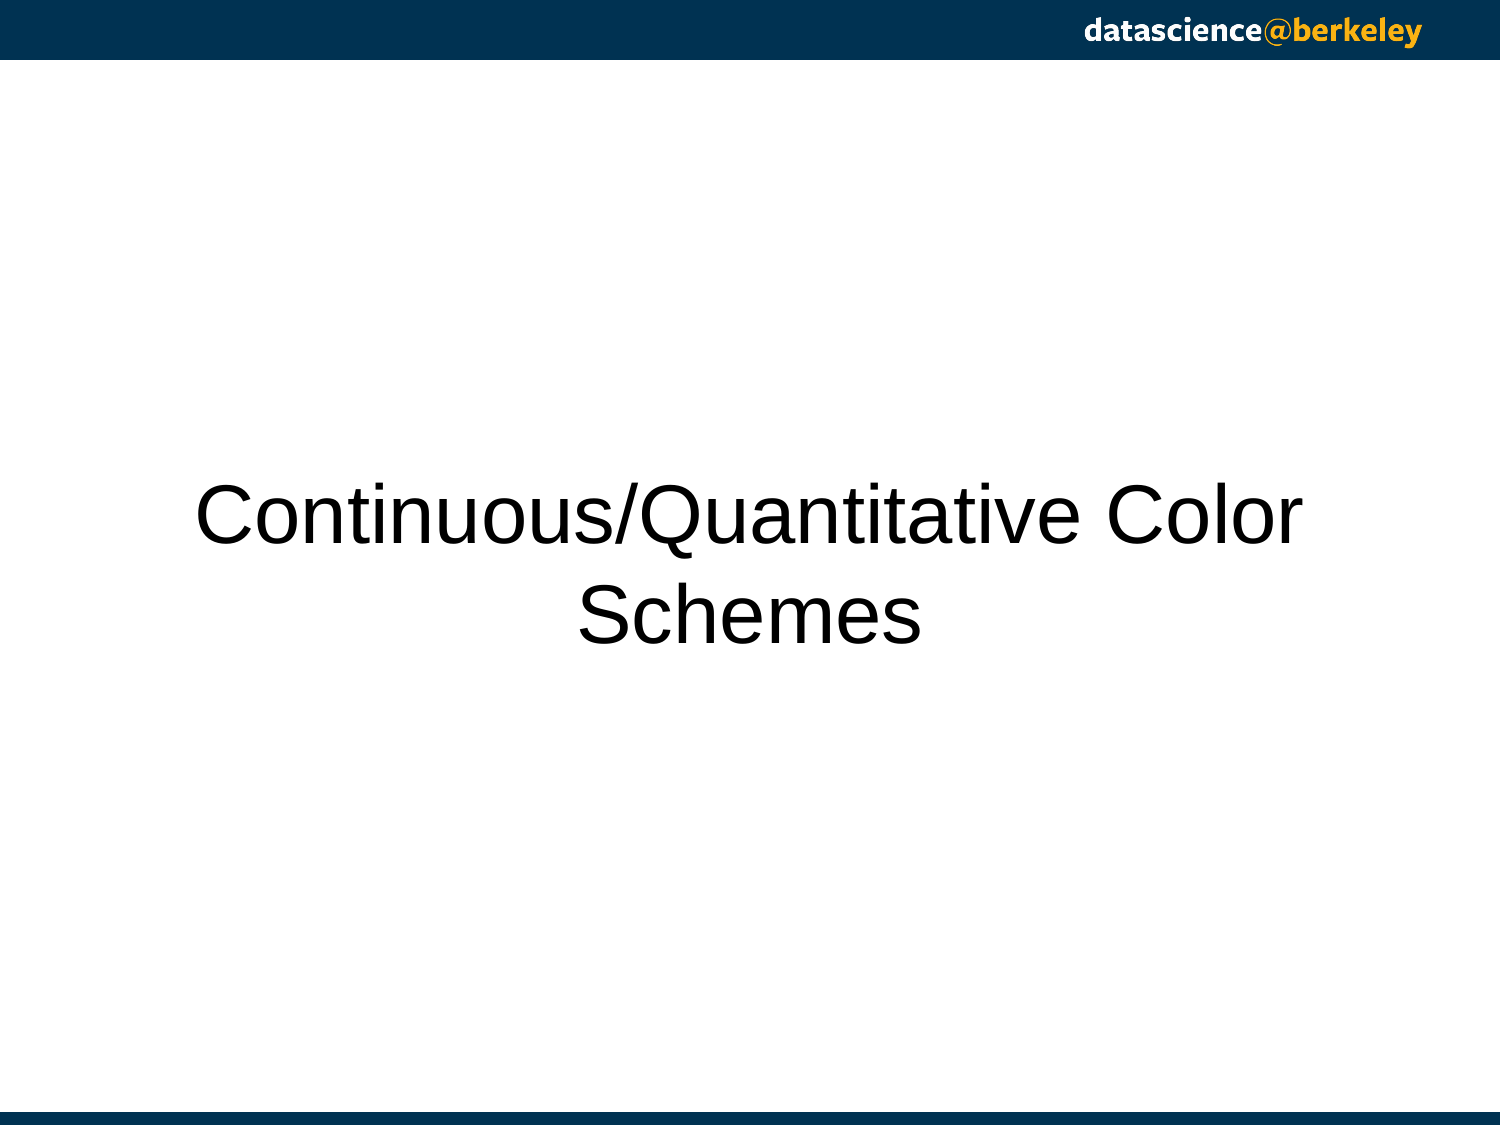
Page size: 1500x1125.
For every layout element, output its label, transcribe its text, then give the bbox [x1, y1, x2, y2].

picture [1079, 10, 1431, 52]
list Continuous/Quantitative Color Schemes [75, 262, 1425, 1005]
